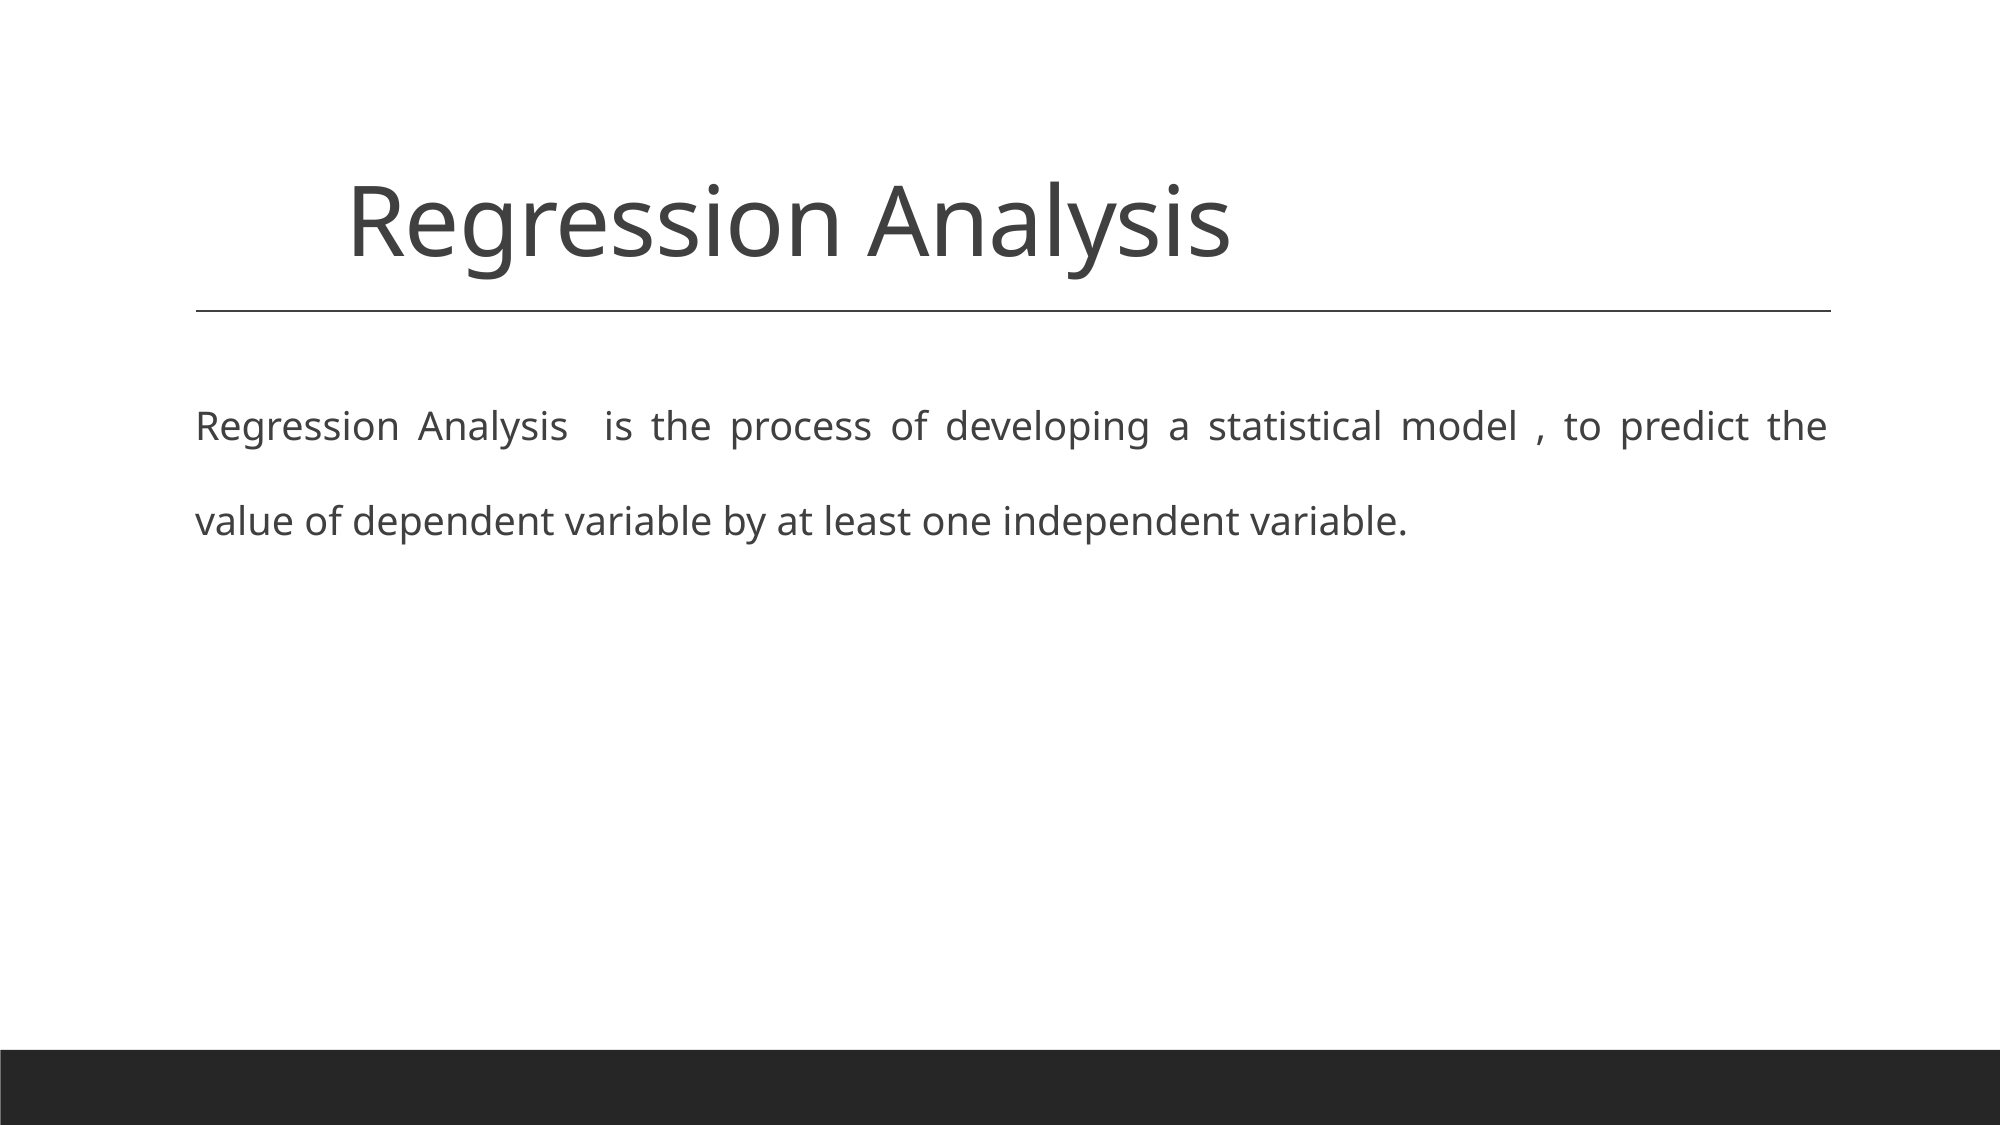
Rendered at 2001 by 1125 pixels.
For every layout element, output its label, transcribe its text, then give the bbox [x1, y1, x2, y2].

title Regression Analysis [180, 47, 1830, 285]
list Regression Analysis is the process of developing a statistical model , to predict the value of dependent variable by at least one independent variable. [180, 345, 1830, 963]
